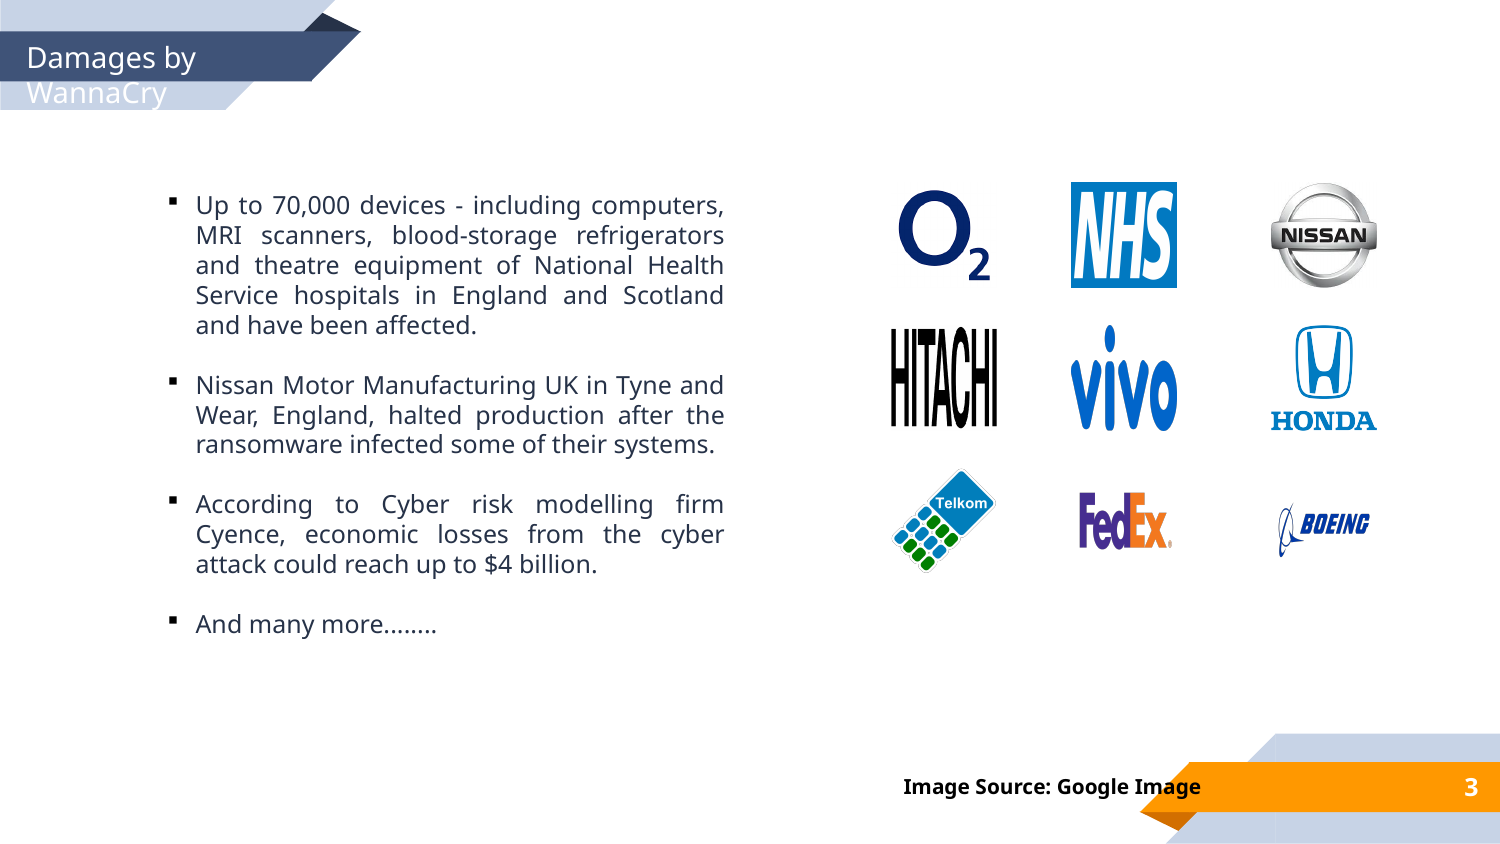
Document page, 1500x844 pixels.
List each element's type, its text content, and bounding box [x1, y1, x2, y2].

picture [1071, 324, 1177, 431]
slide_number 3 [1249, 760, 1494, 813]
text_box Up to 70,000 devices - including computers, MRI scanners, blood-storage refrigerators and theatre equipment of National Health Service hospitals in England and Scotland and have been affected. Nissan Motor Manufacturing UK in Tyne and Wear, England, halted production after the ransomware infected some of their systems. According to Cyber risk modelling firm Cyence, economic losses from the cyber attack could reach up to $4 billion. And many more........ [140, 182, 741, 659]
text_box Image Source: Google Image [888, 766, 1250, 806]
picture [890, 181, 997, 288]
picture [890, 324, 997, 431]
picture [1270, 324, 1377, 431]
text_box Damages by WannaCry [11, 32, 310, 80]
picture [1270, 181, 1377, 288]
picture [1071, 181, 1177, 288]
picture [1071, 467, 1177, 574]
picture [890, 467, 997, 574]
picture [1270, 468, 1377, 574]
